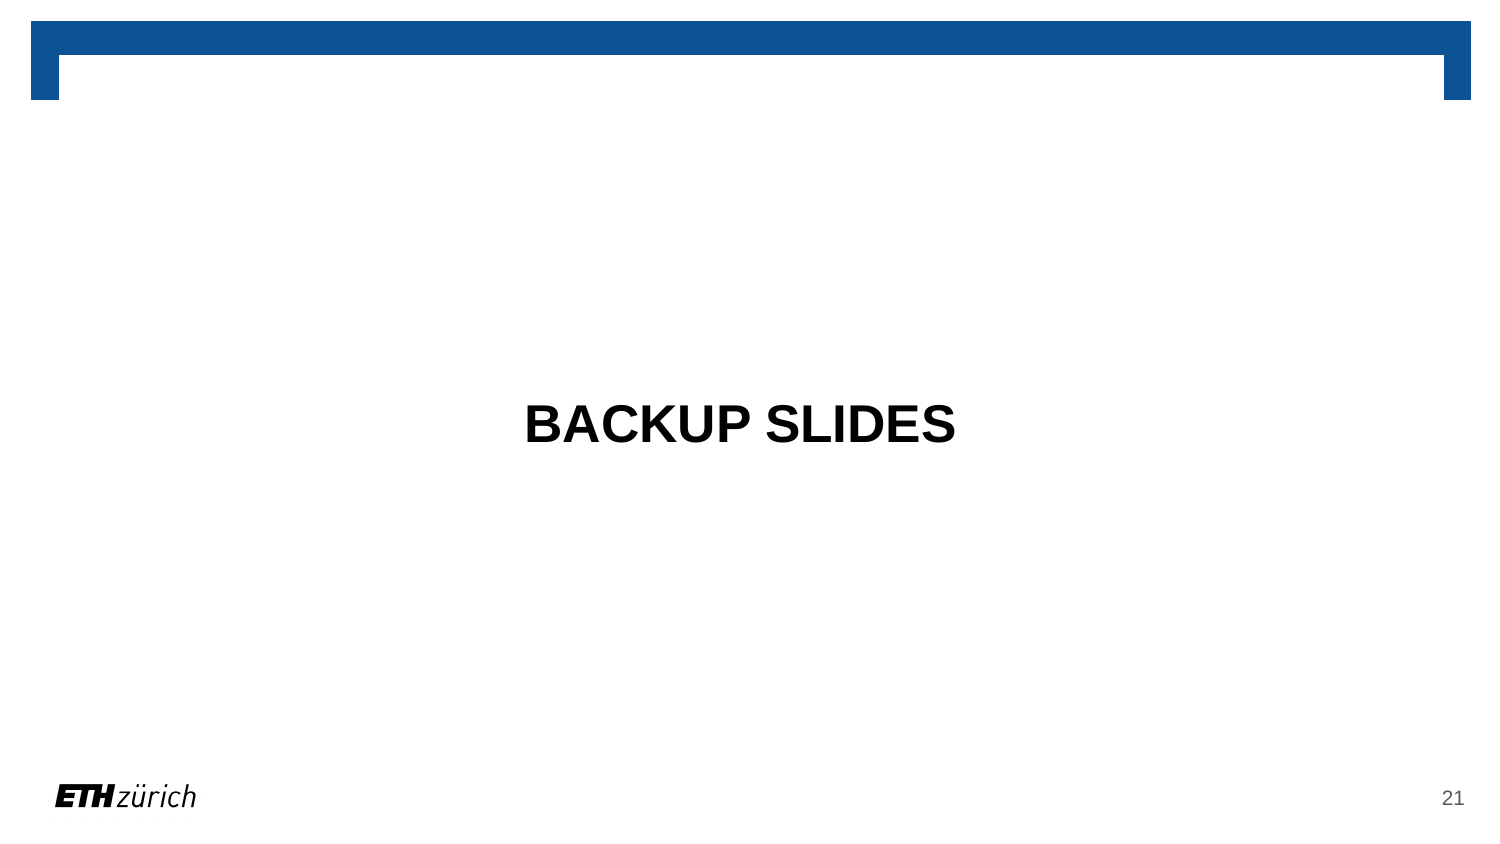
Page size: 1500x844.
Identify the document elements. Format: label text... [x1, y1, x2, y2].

title BACKUP SLIDES [41, 374, 1440, 469]
picture [31, 764, 207, 822]
slide_number ‹#› [1389, 764, 1480, 830]
